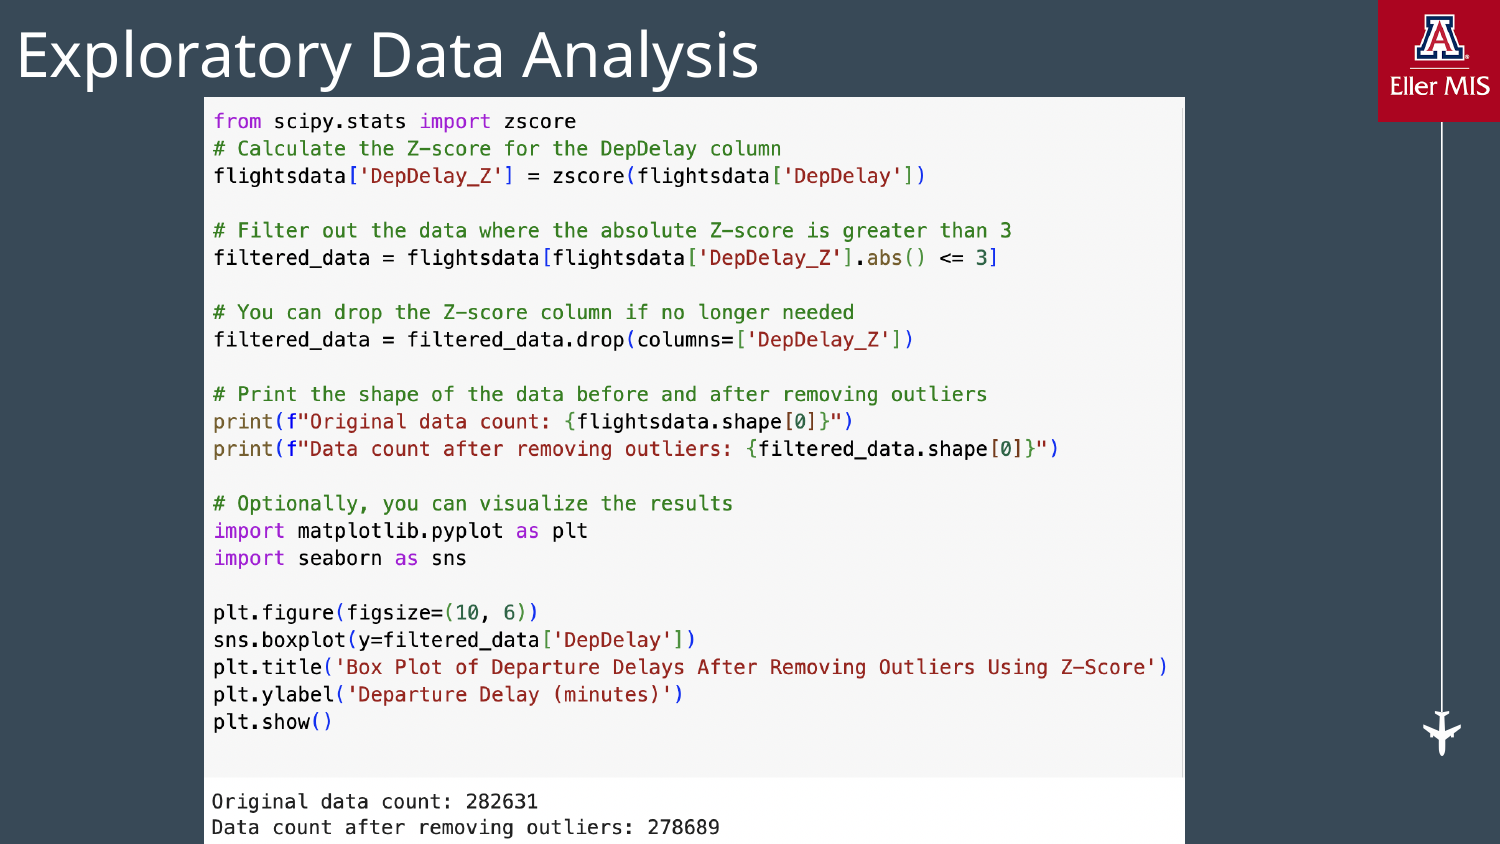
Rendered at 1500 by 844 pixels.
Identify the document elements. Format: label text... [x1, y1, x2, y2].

picture [1377, 0, 1500, 122]
title Exploratory Data Analysis [0, 0, 1264, 94]
picture [204, 97, 1185, 844]
picture [1420, 711, 1464, 756]
